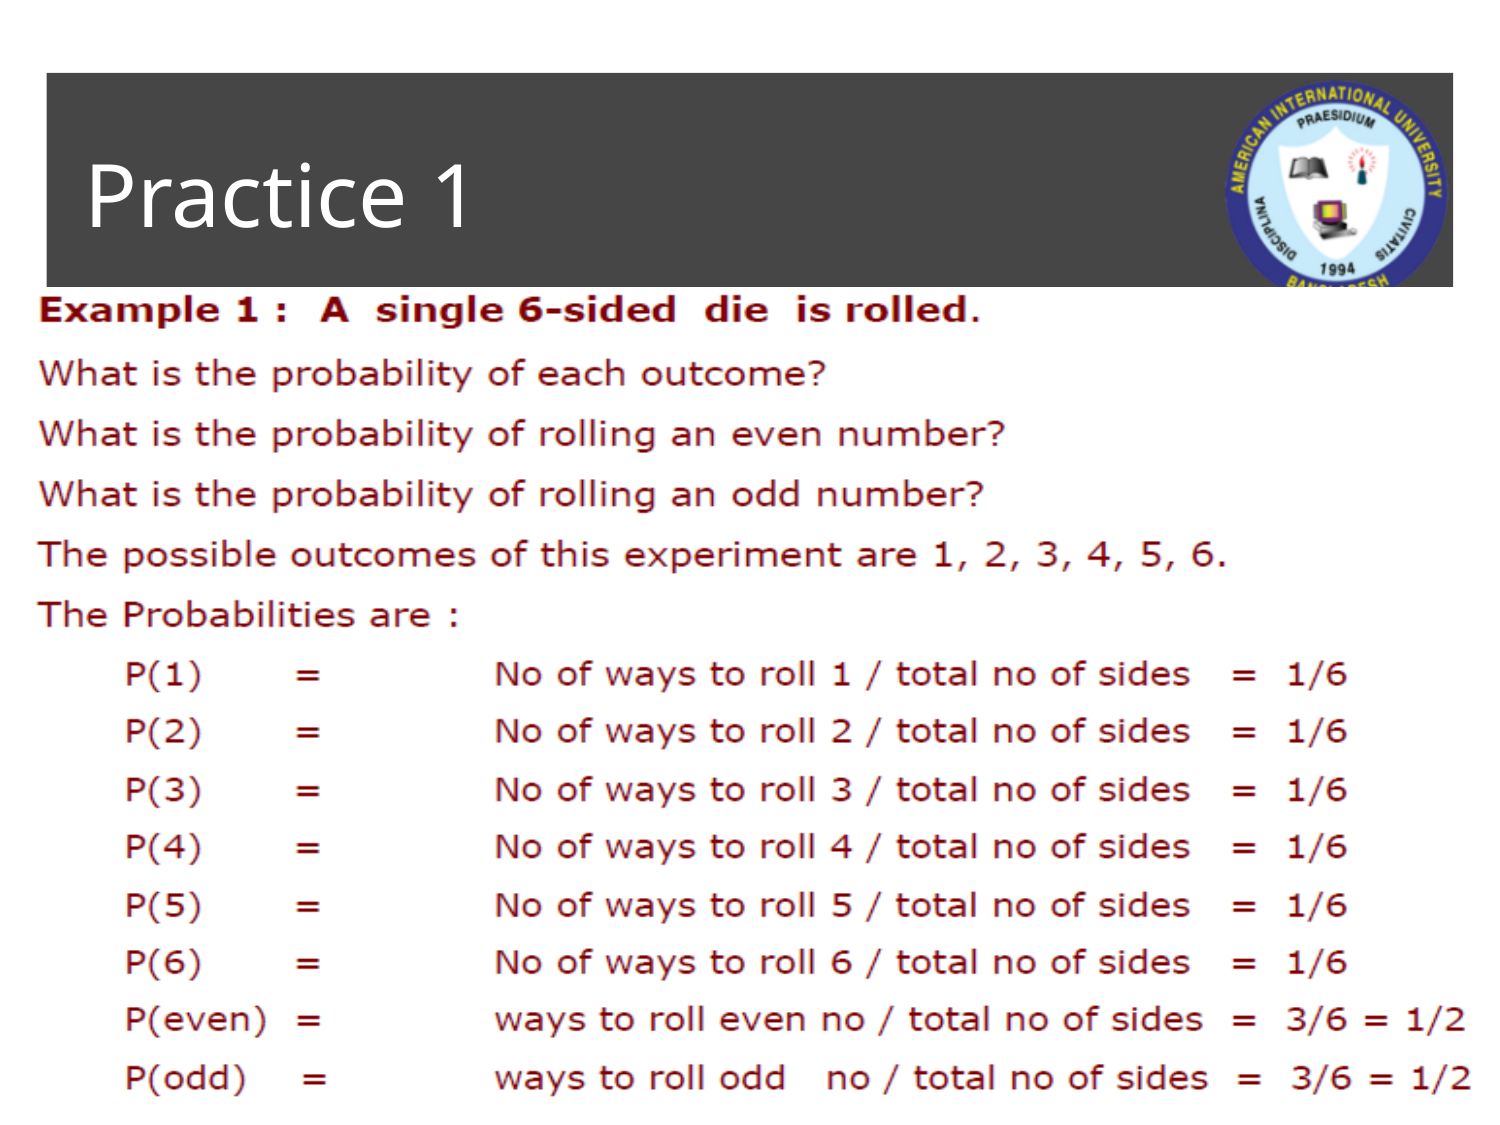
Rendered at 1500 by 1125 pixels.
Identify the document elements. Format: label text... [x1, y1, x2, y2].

title Practice 1 [69, 73, 1351, 253]
picture [22, 75, 1500, 1125]
